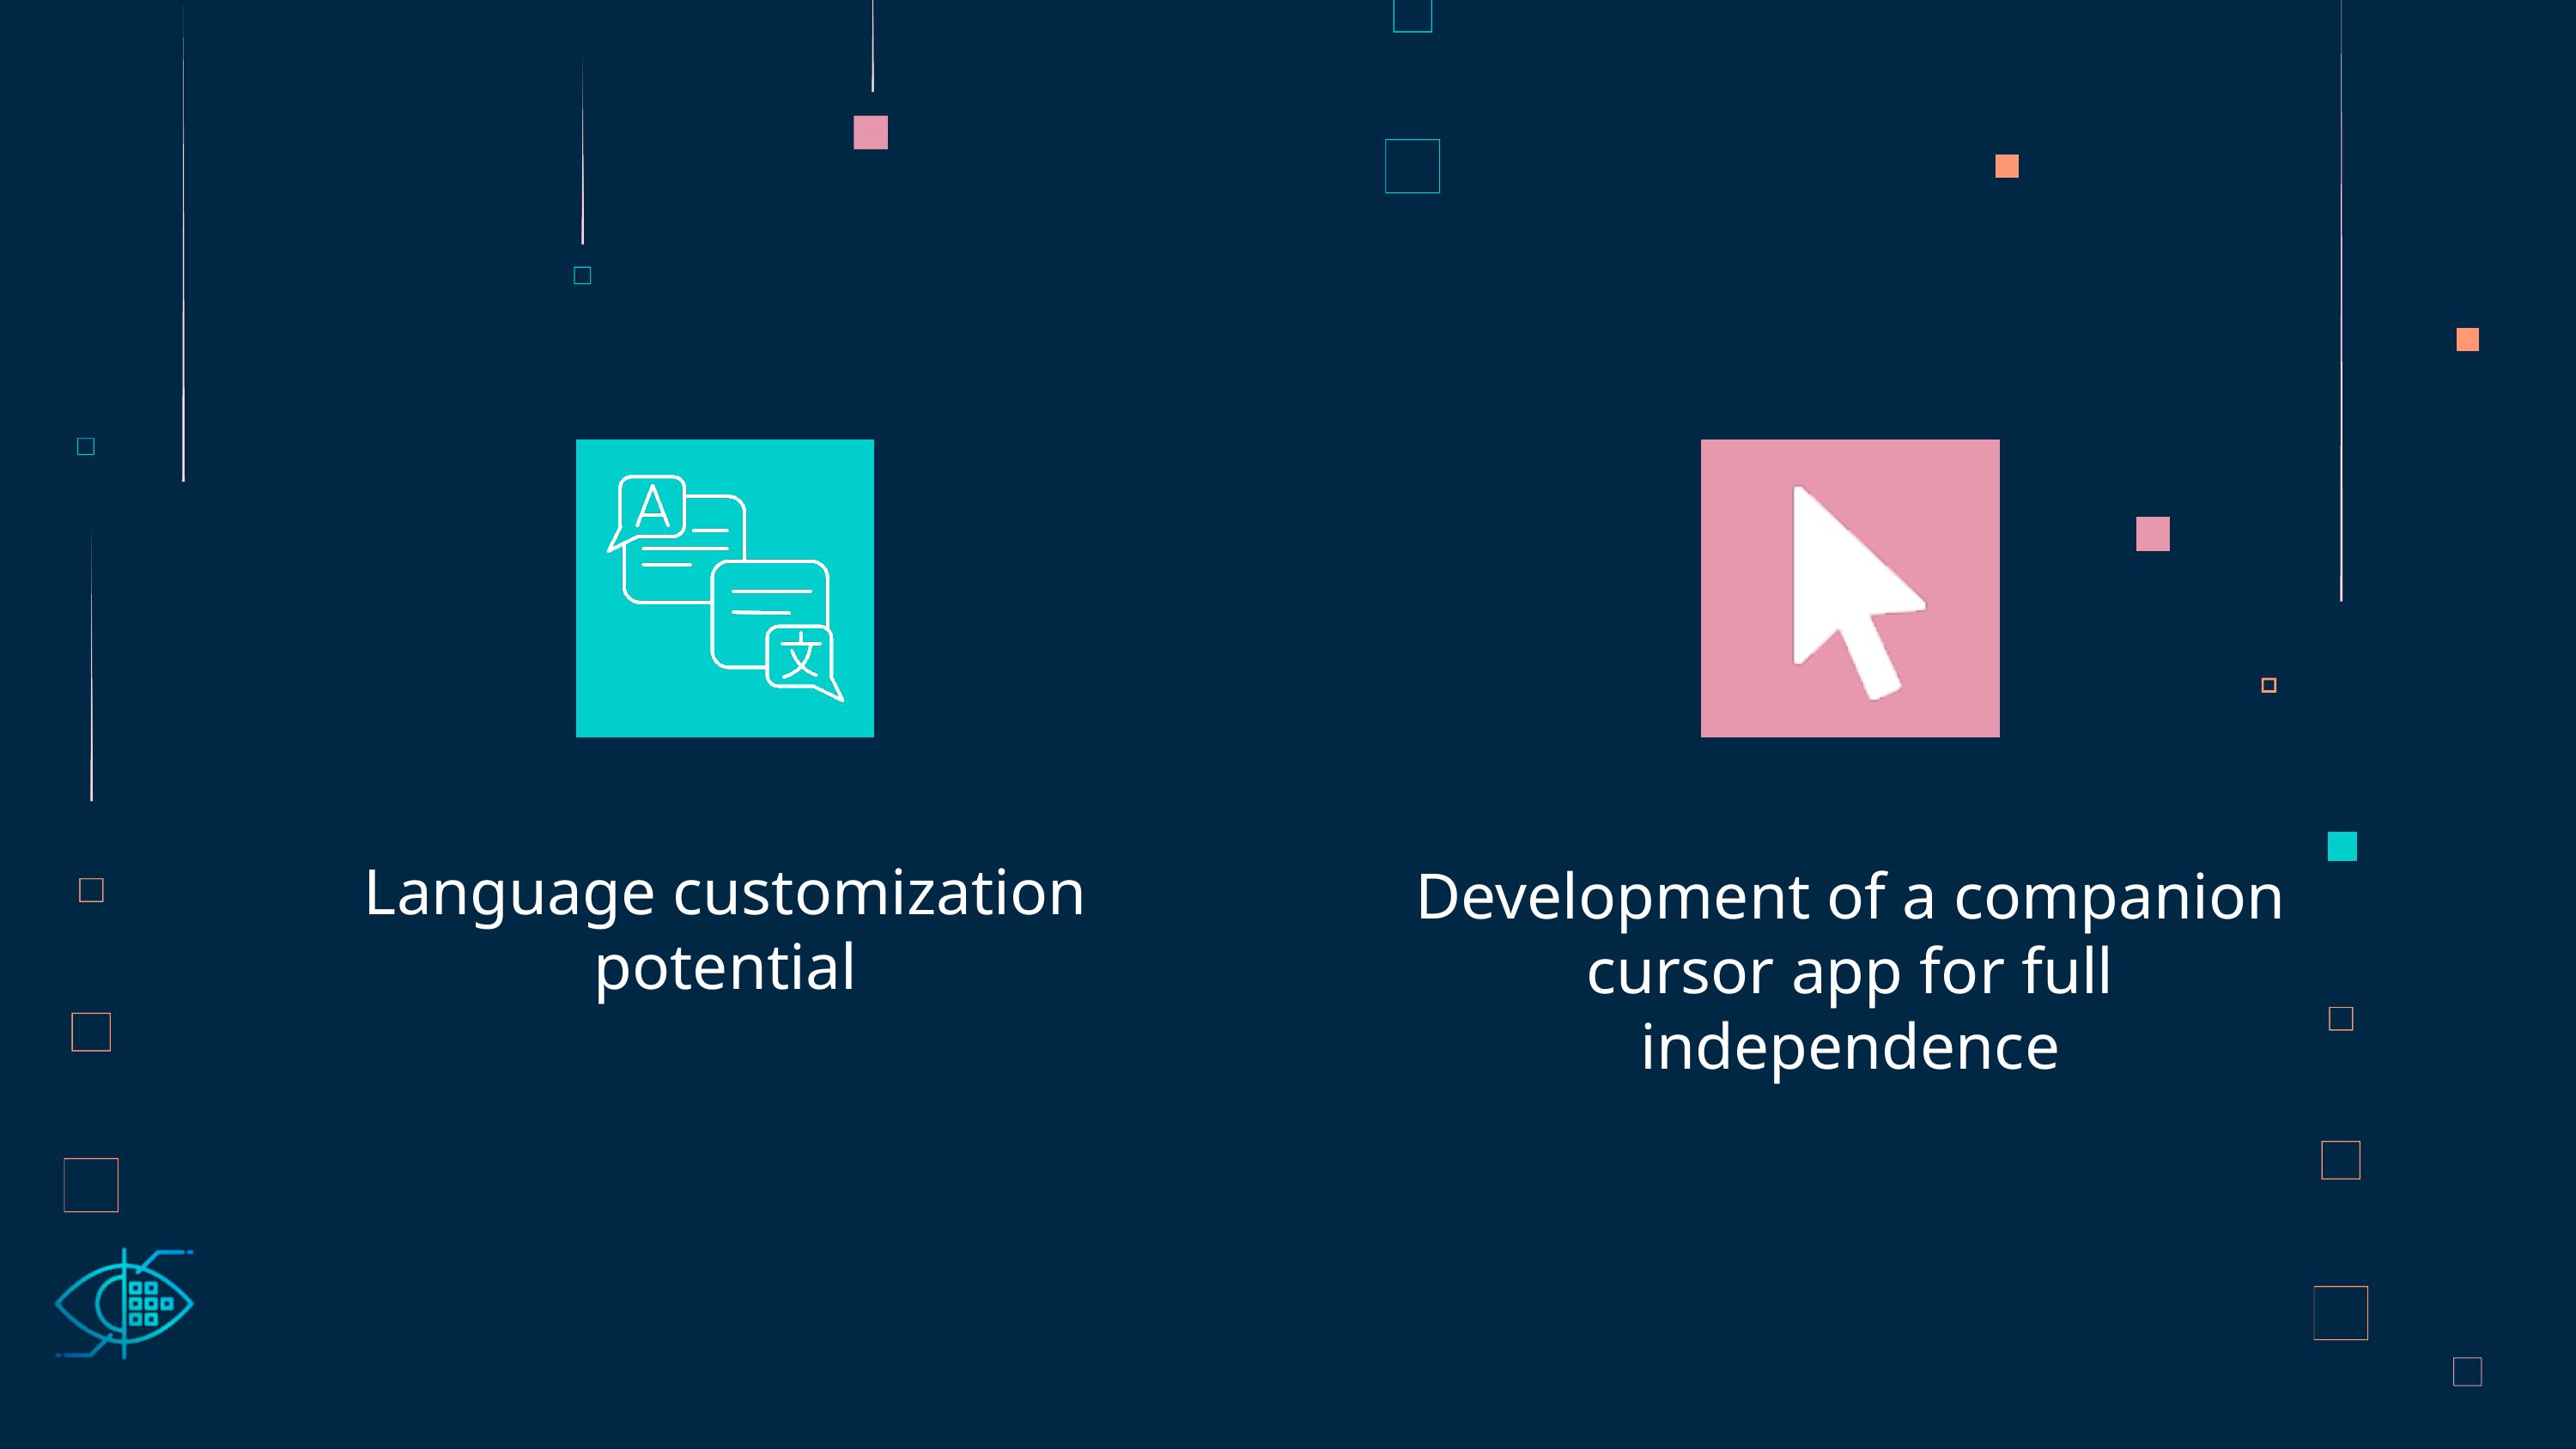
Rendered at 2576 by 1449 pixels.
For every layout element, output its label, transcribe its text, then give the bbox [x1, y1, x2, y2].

text_box Language customization potential [255, 852, 1195, 1003]
text_box [64, 516, 119, 1213]
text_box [1701, 439, 2000, 738]
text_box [2327, 831, 2358, 862]
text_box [1996, 155, 2020, 178]
text_box [854, 0, 888, 152]
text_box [2261, 677, 2277, 694]
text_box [2452, 1357, 2482, 1386]
text_box Development of a companion cursor app for full independence [1381, 856, 2321, 1082]
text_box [2340, 0, 2343, 602]
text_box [2136, 516, 2171, 551]
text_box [2456, 327, 2480, 351]
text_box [575, 439, 875, 738]
text_box [574, 49, 592, 284]
text_box [52, 1232, 196, 1375]
text_box [2313, 1007, 2369, 1342]
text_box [76, 438, 95, 456]
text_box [181, 5, 185, 482]
text_box [1385, 0, 1441, 194]
